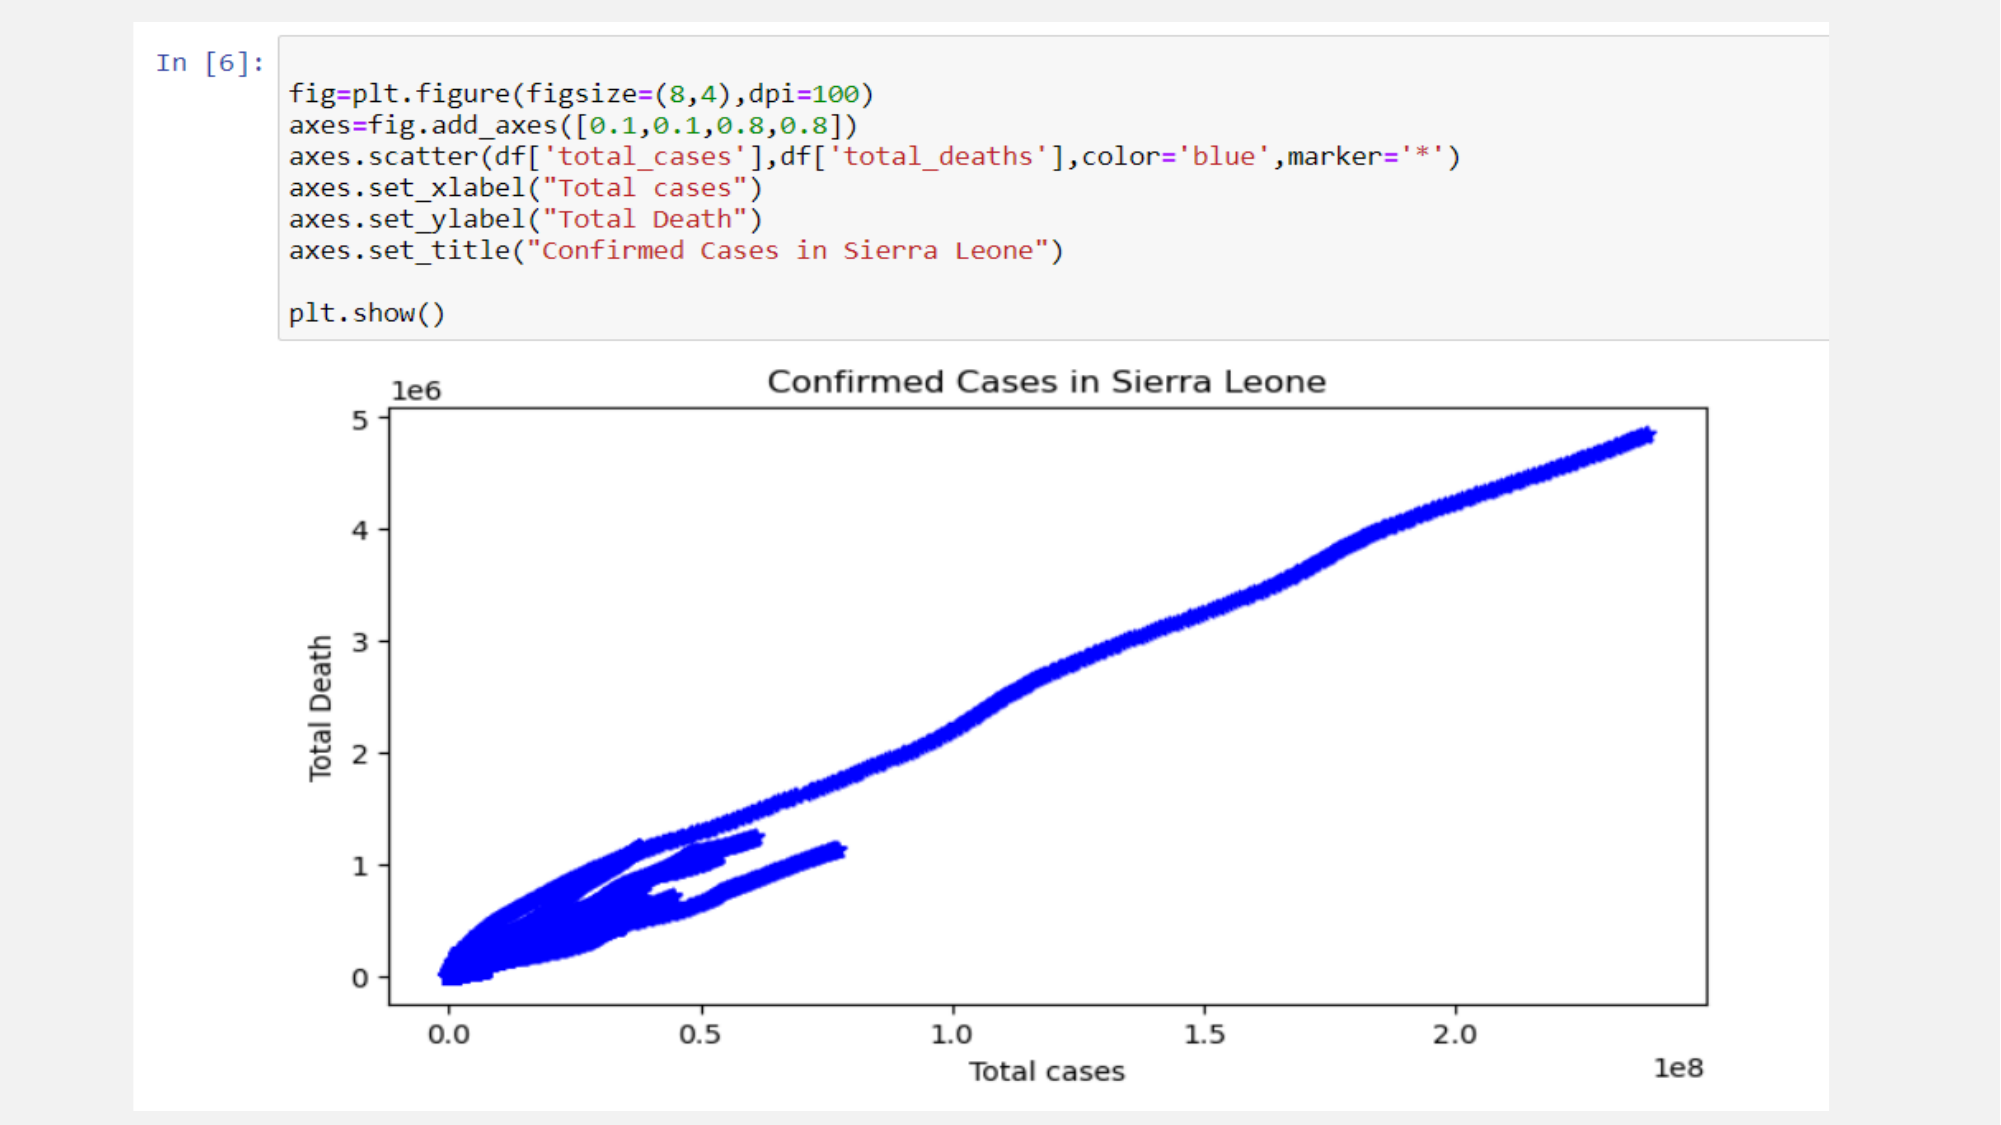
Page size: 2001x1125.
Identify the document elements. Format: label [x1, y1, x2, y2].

picture [133, 22, 1830, 1111]
